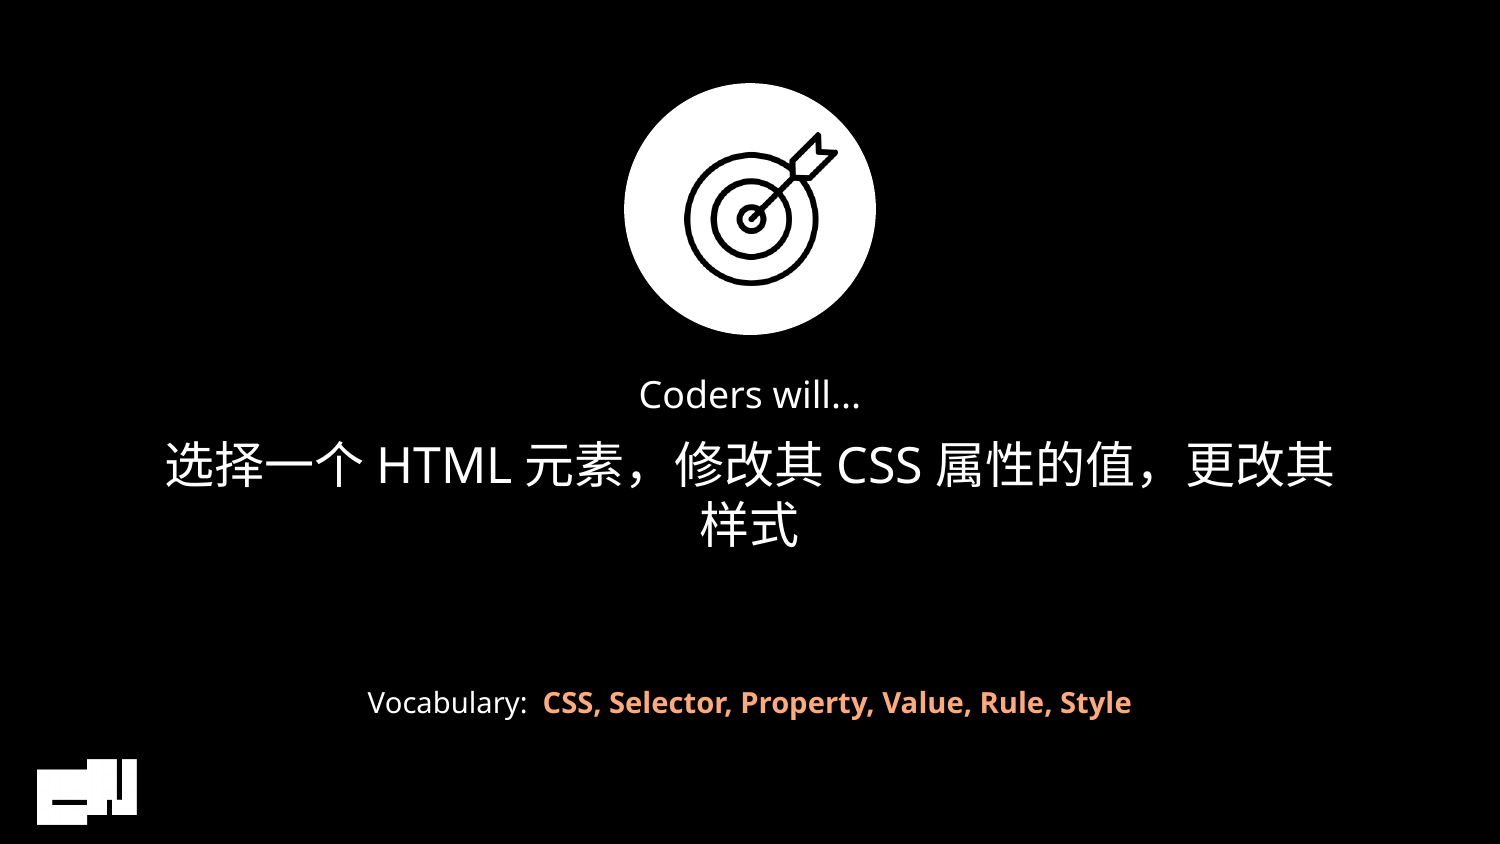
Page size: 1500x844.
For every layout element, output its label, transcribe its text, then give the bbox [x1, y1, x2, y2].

picture [37, 759, 137, 825]
title 选择一个HTML元素，修改其CSS属性的值，更改其样式 [137, 418, 1363, 587]
subtitle Vocabulary: CSS, Selector, Property, Value, Rule, Style [341, 669, 1159, 735]
picture [684, 132, 838, 286]
